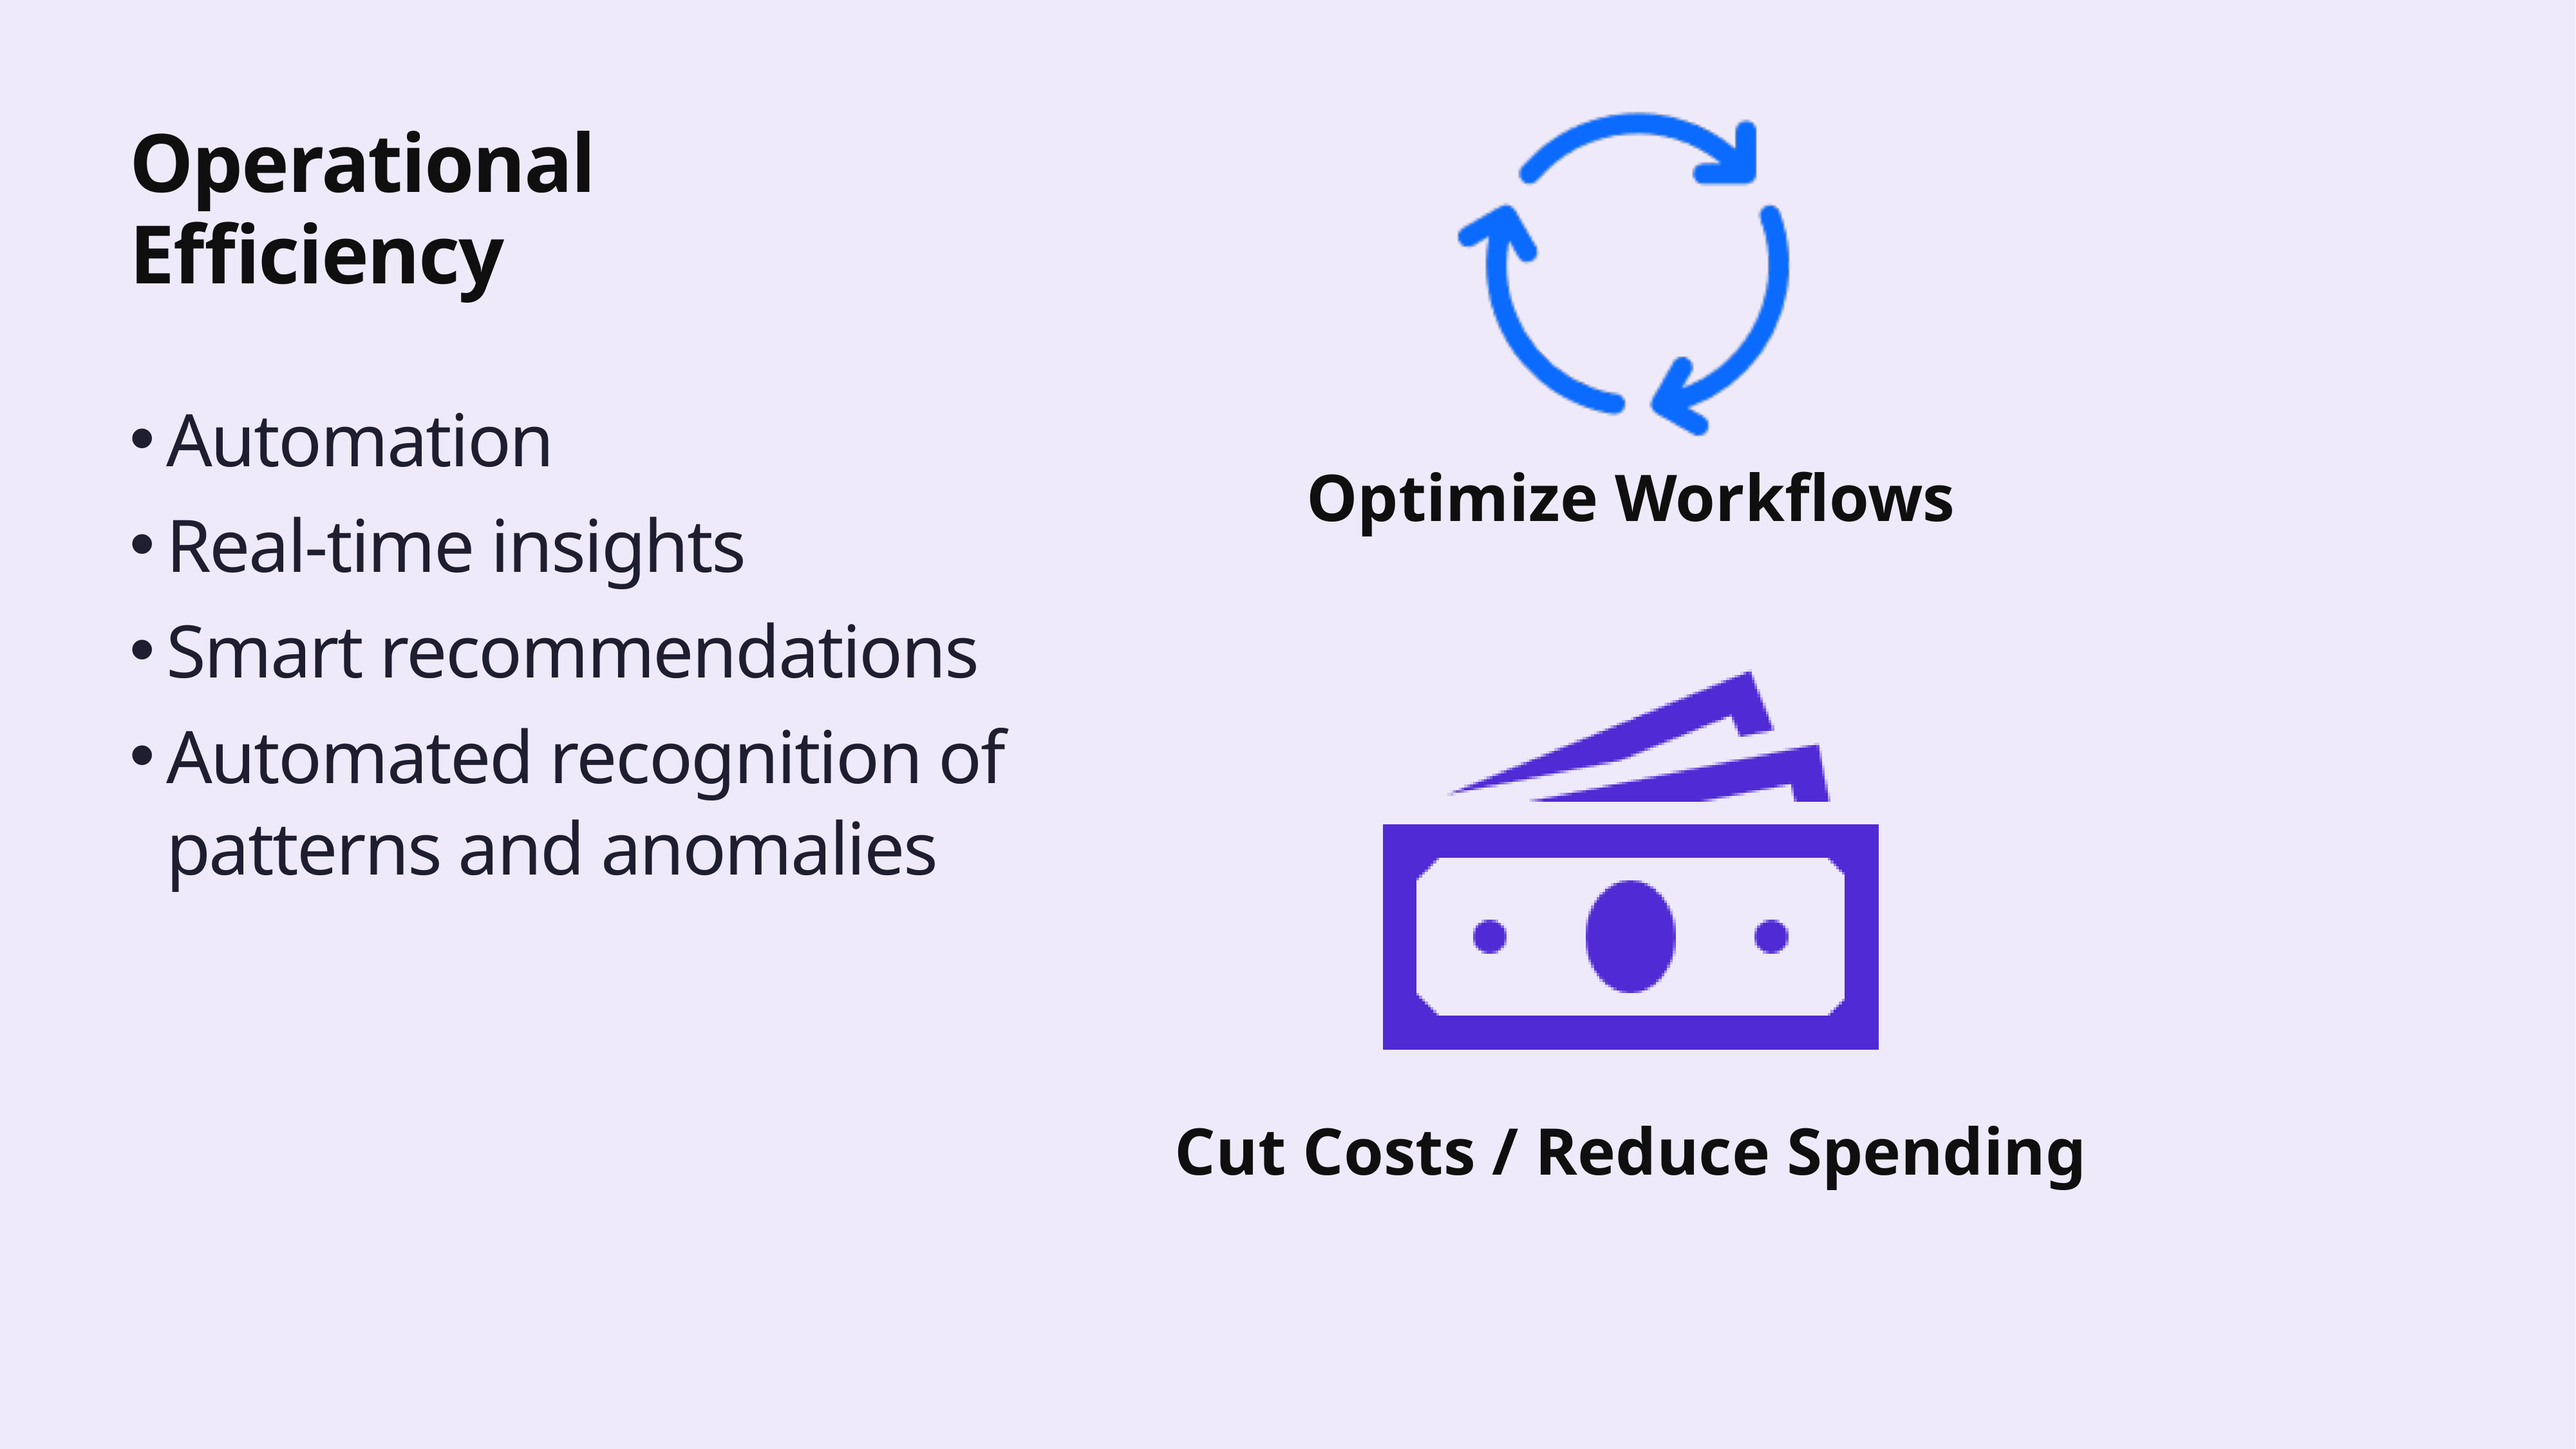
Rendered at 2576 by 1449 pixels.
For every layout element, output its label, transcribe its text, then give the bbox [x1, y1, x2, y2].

picture [1389, 28, 1873, 512]
text_box Cut Costs / Reduce Spending [988, 1145, 2274, 1243]
list Automation Real-time insights Smart recommendations Automated recognition of patterns and anomalies [120, 384, 1028, 579]
text_box Optimize Workflows [988, 491, 2274, 590]
list Operational Efficiency [120, 112, 861, 213]
picture [1360, 599, 1901, 1140]
